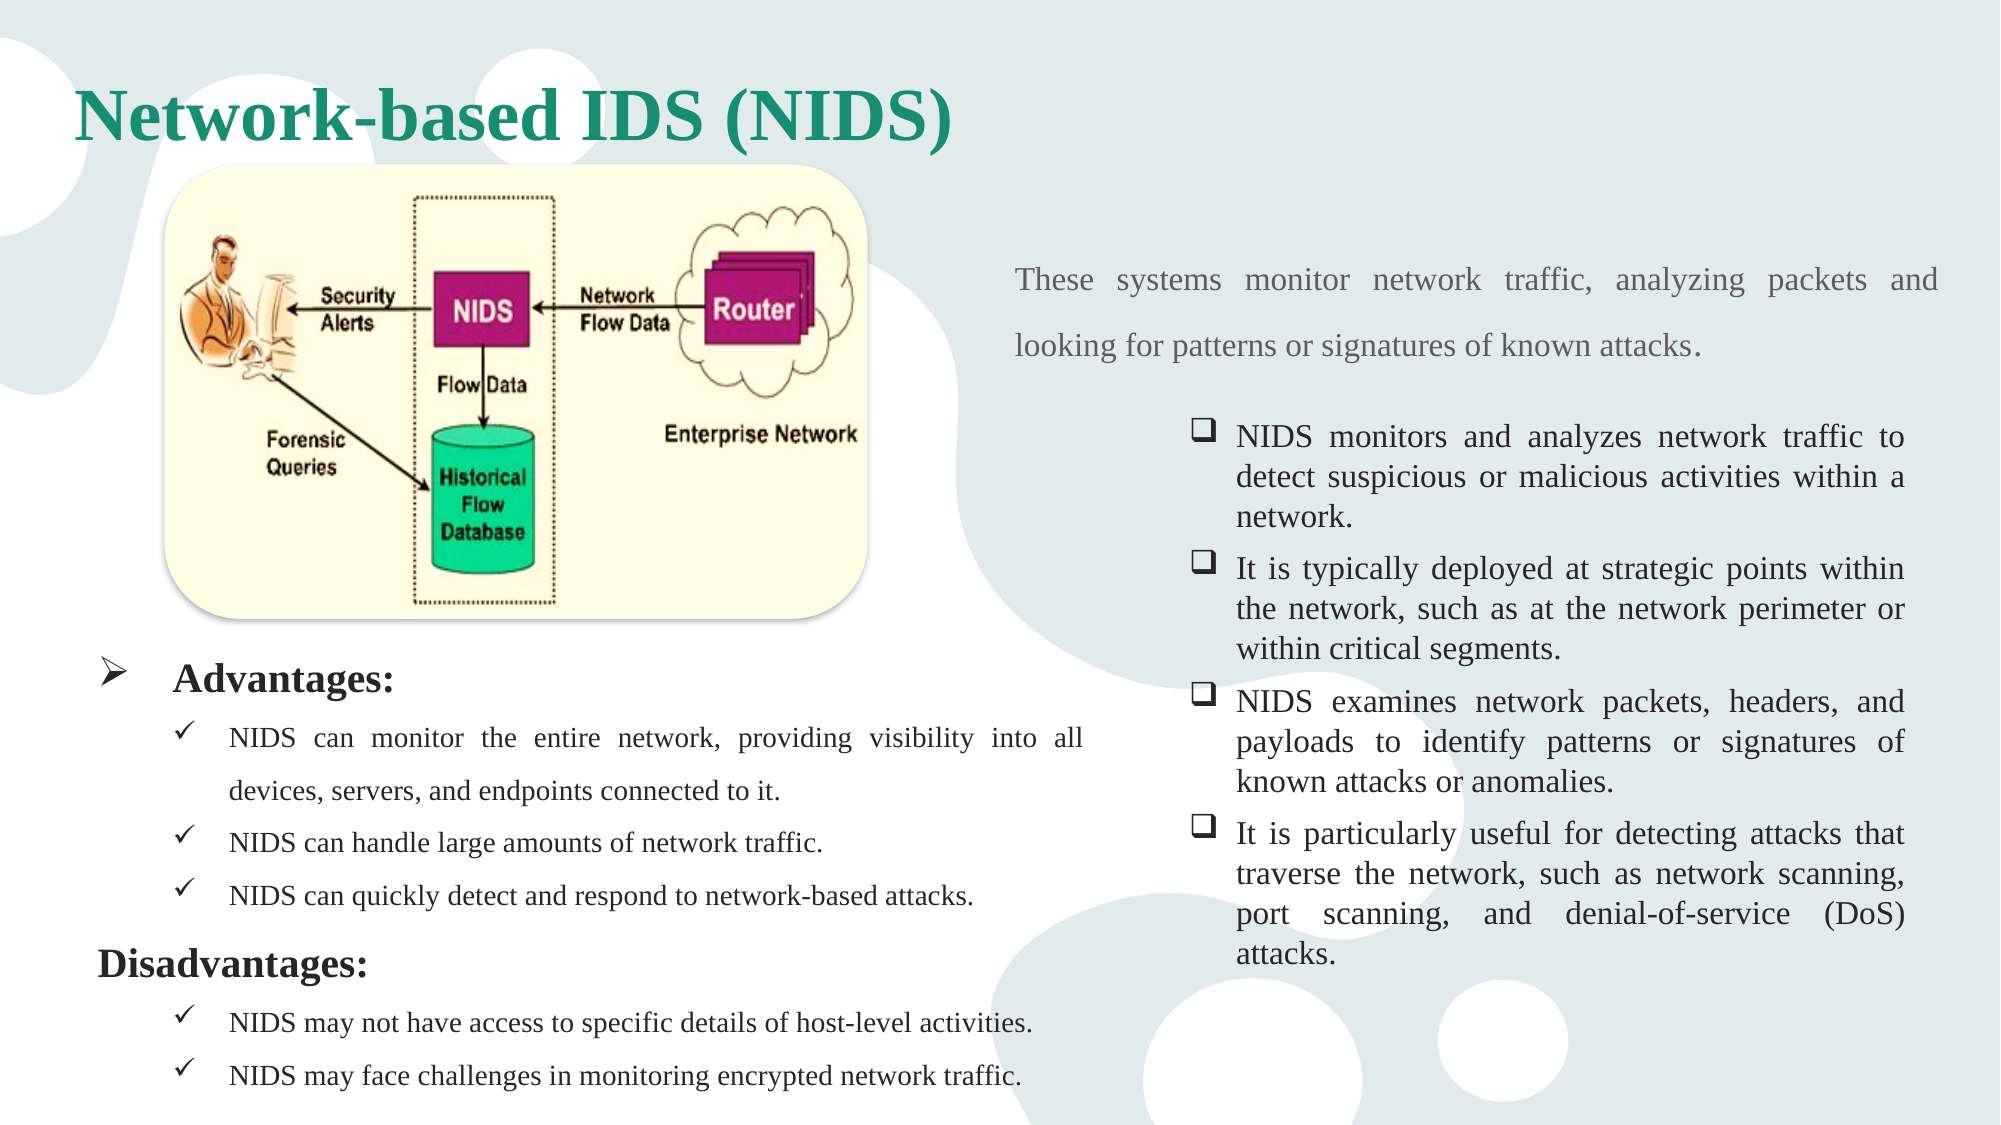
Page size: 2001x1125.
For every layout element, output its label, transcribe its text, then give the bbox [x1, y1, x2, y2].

picture [164, 164, 868, 619]
text_box Network-based IDS (NIDS) [59, 13, 1035, 163]
text_box Advantages: NIDS can monitor the entire network, providing visibility into all devices, servers, and endpoints connected to it. NIDS can handle large amounts of network traffic. NIDS can quickly detect and respond to network-based attacks. Disadvantages: NIDS may not have access to specific details of host-level activities. NIDS may face challenges in monitoring encrypted network traffic. [82, 618, 1100, 1099]
text_box These systems monitor network traffic, analyzing packets and looking for patterns or signatures of known attacks. [999, 229, 1956, 372]
text_box NIDS monitors and analyzes network traffic to detect suspicious or malicious activities within a network. It is typically deployed at strategic points within the network, such as at the network perimeter or within critical segments. NIDS examines network packets, headers, and payloads to identify patterns or signatures of known attacks or anomalies. It is particularly useful for detecting attacks that traverse the network, such as network scanning, port scanning, and denial-of-service (DoS) attacks. [1099, 406, 1922, 979]
